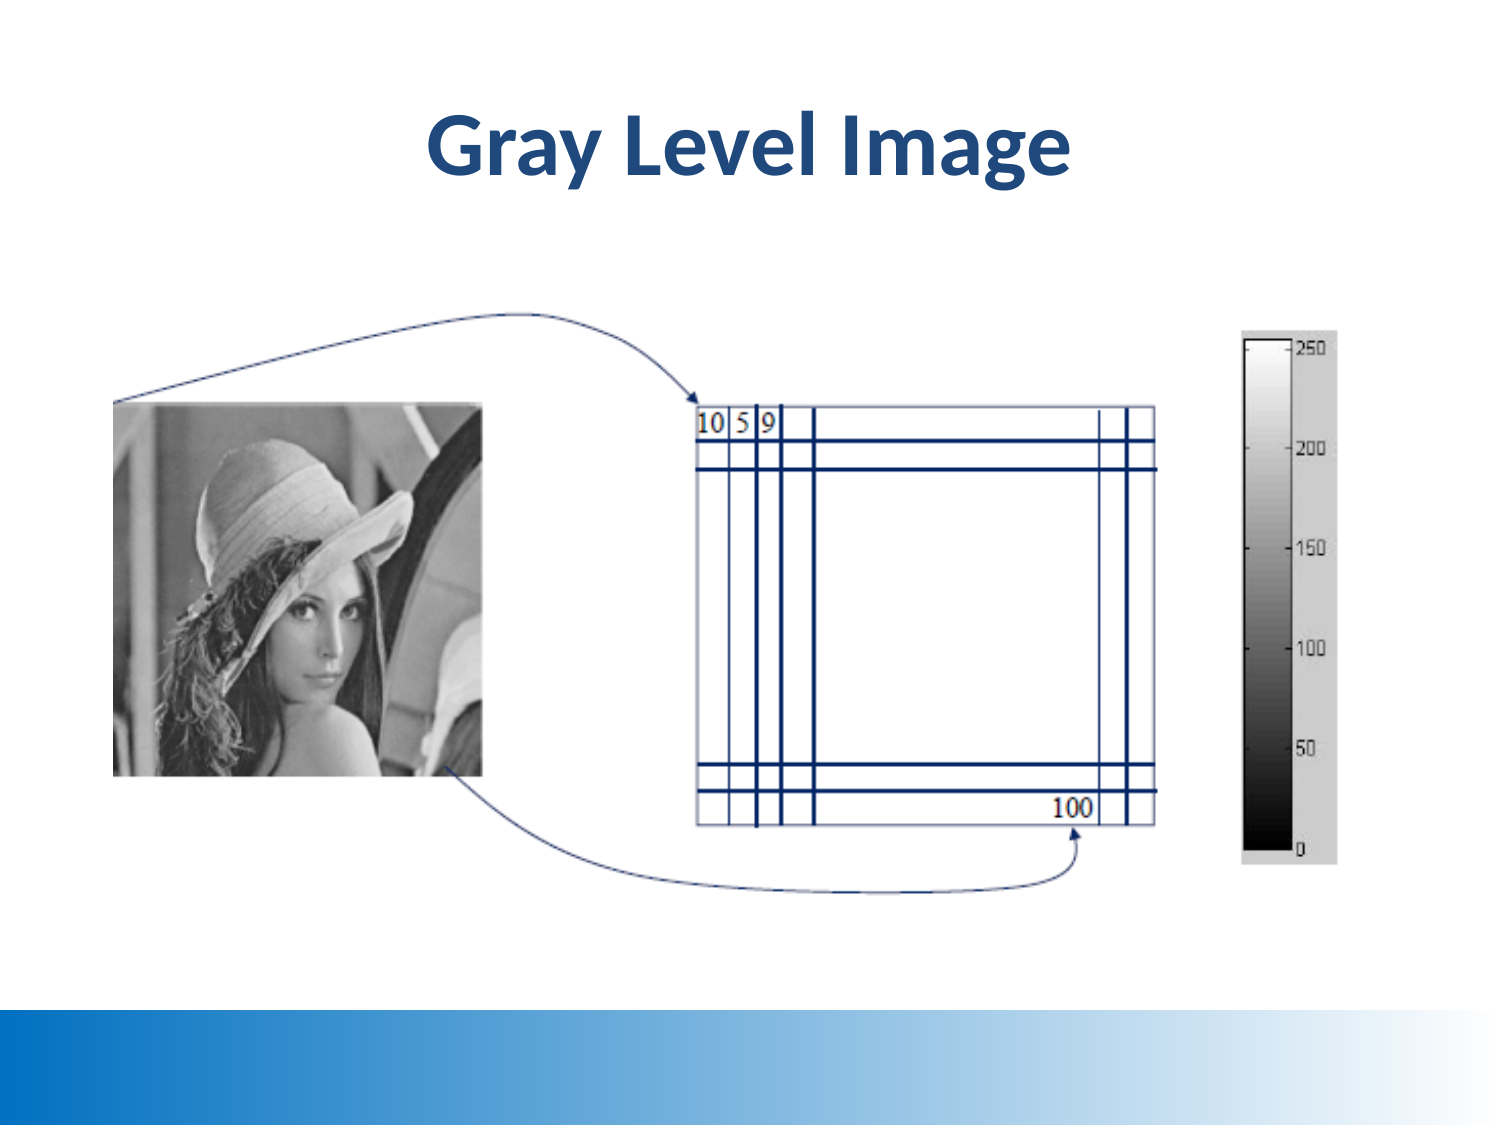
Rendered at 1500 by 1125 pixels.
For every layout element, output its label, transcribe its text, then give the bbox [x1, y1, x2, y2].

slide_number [75, 1042, 425, 1103]
title Gray Level Image [75, 45, 1425, 233]
text_box [0, 1008, 1500, 1125]
slide_number 3 [1074, 1042, 1425, 1103]
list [113, 249, 1387, 901]
